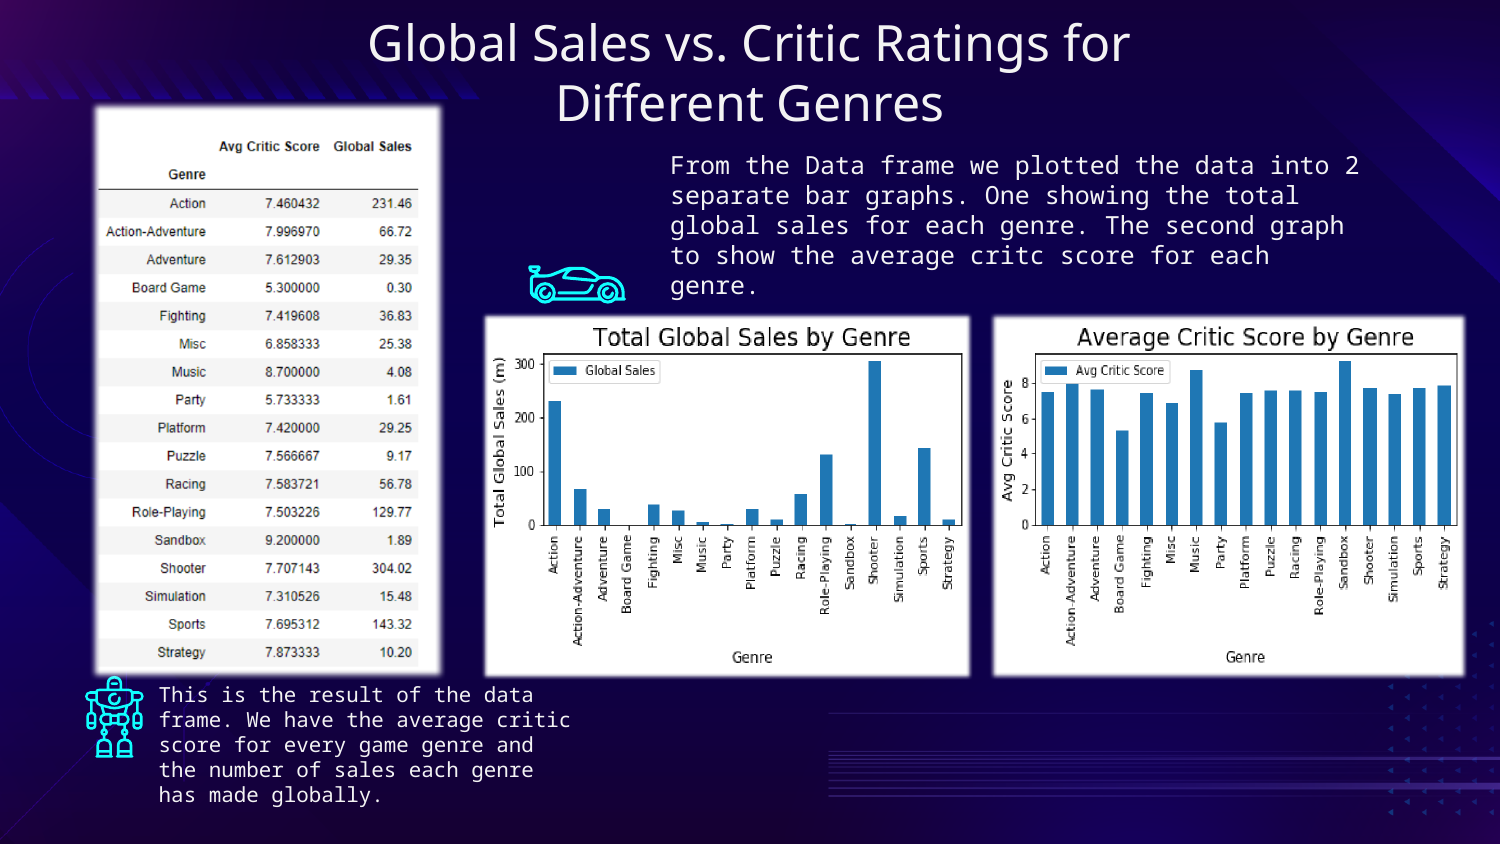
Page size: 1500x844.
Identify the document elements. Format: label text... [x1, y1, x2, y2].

subtitle This is the result of the data frame. We have the average critic score for every game genre and the number of sales each genre has made globally. [143, 666, 591, 844]
subtitle From the Data frame we plotted the data into 2 separate bar graphs. One showing the total global sales for each genre. The second graph to show the average critc score for each genre. [655, 134, 1387, 386]
picture [0, 0, 1500, 844]
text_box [84, 683, 145, 758]
title Global Sales vs. Critic Ratings for Different Genres [322, 0, 1178, 147]
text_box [528, 265, 627, 304]
